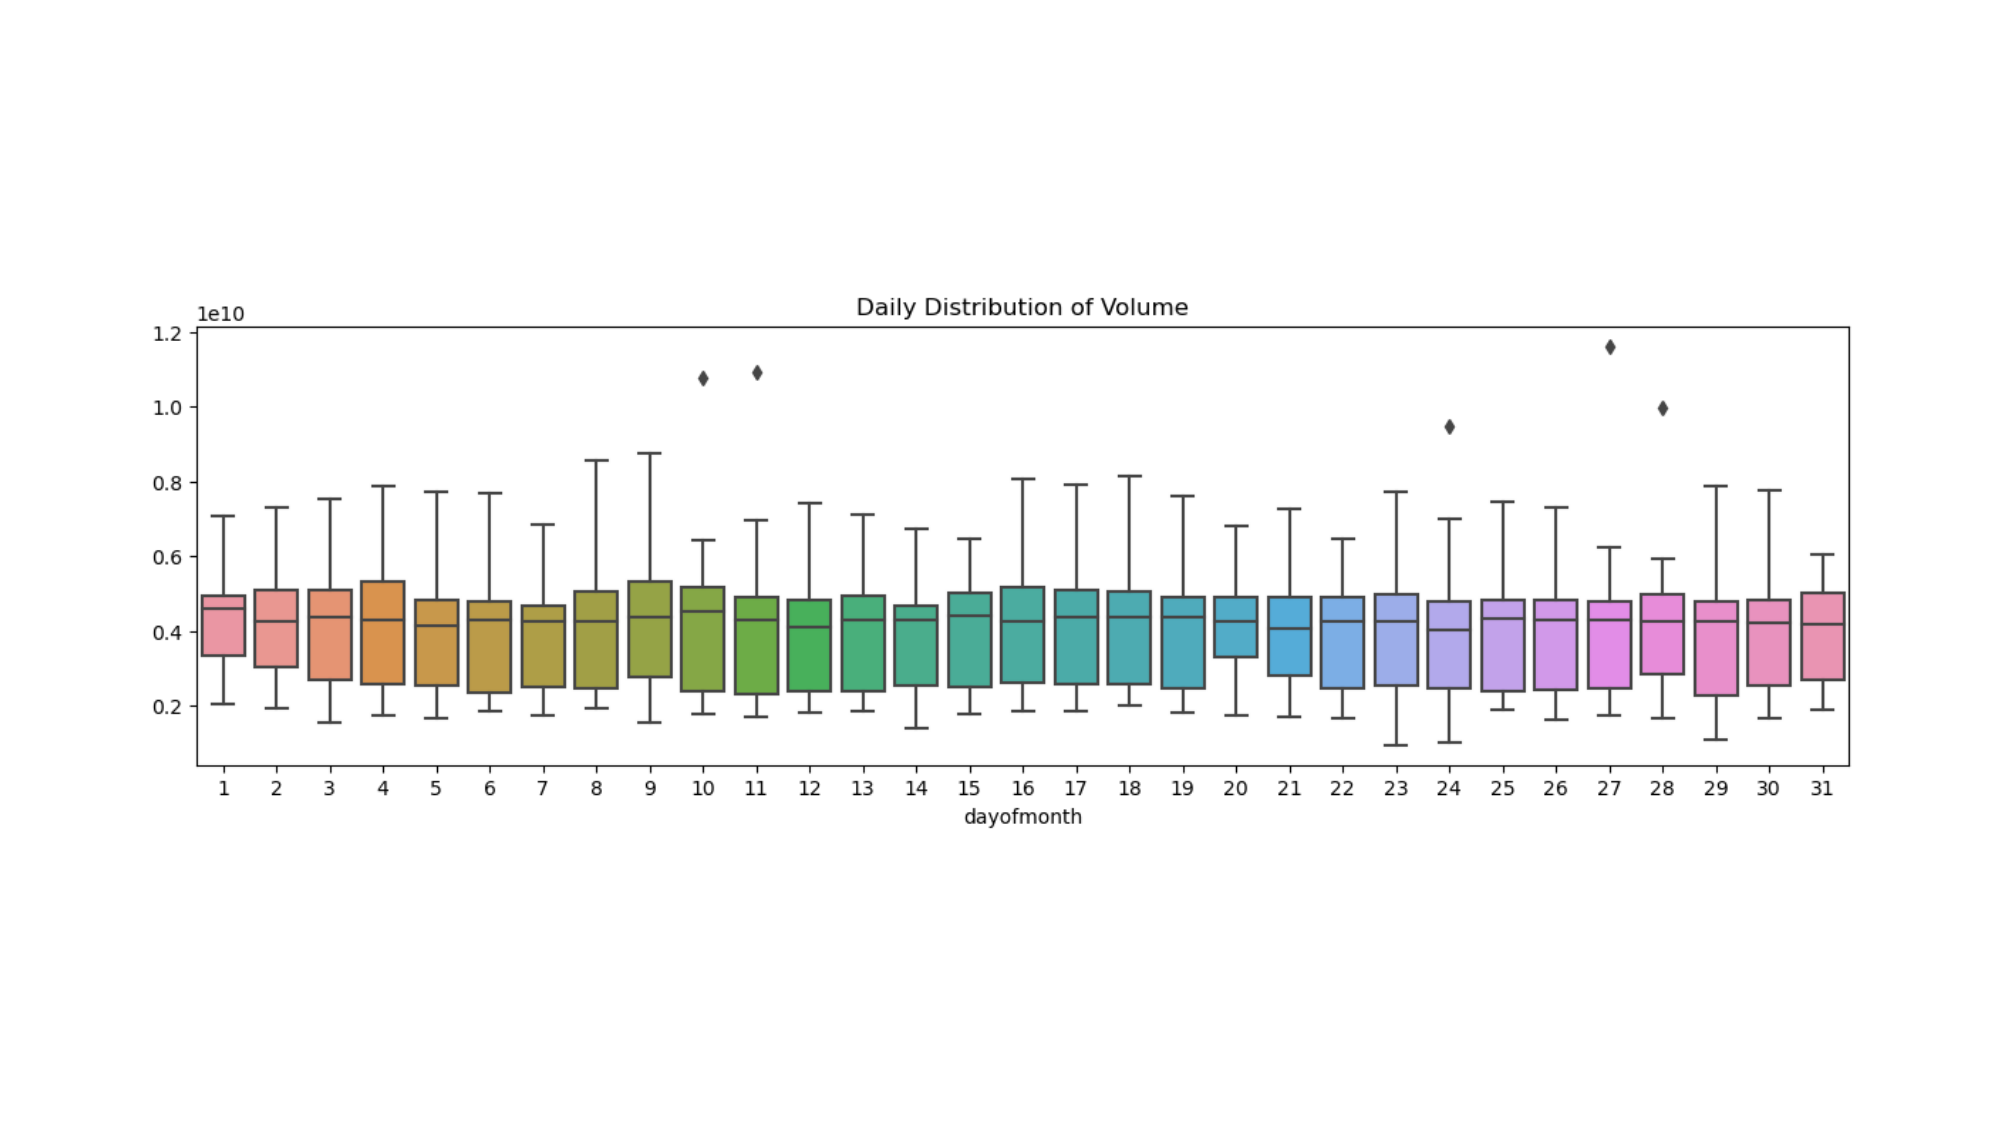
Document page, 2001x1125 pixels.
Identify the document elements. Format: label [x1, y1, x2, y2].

list [137, 284, 1863, 841]
